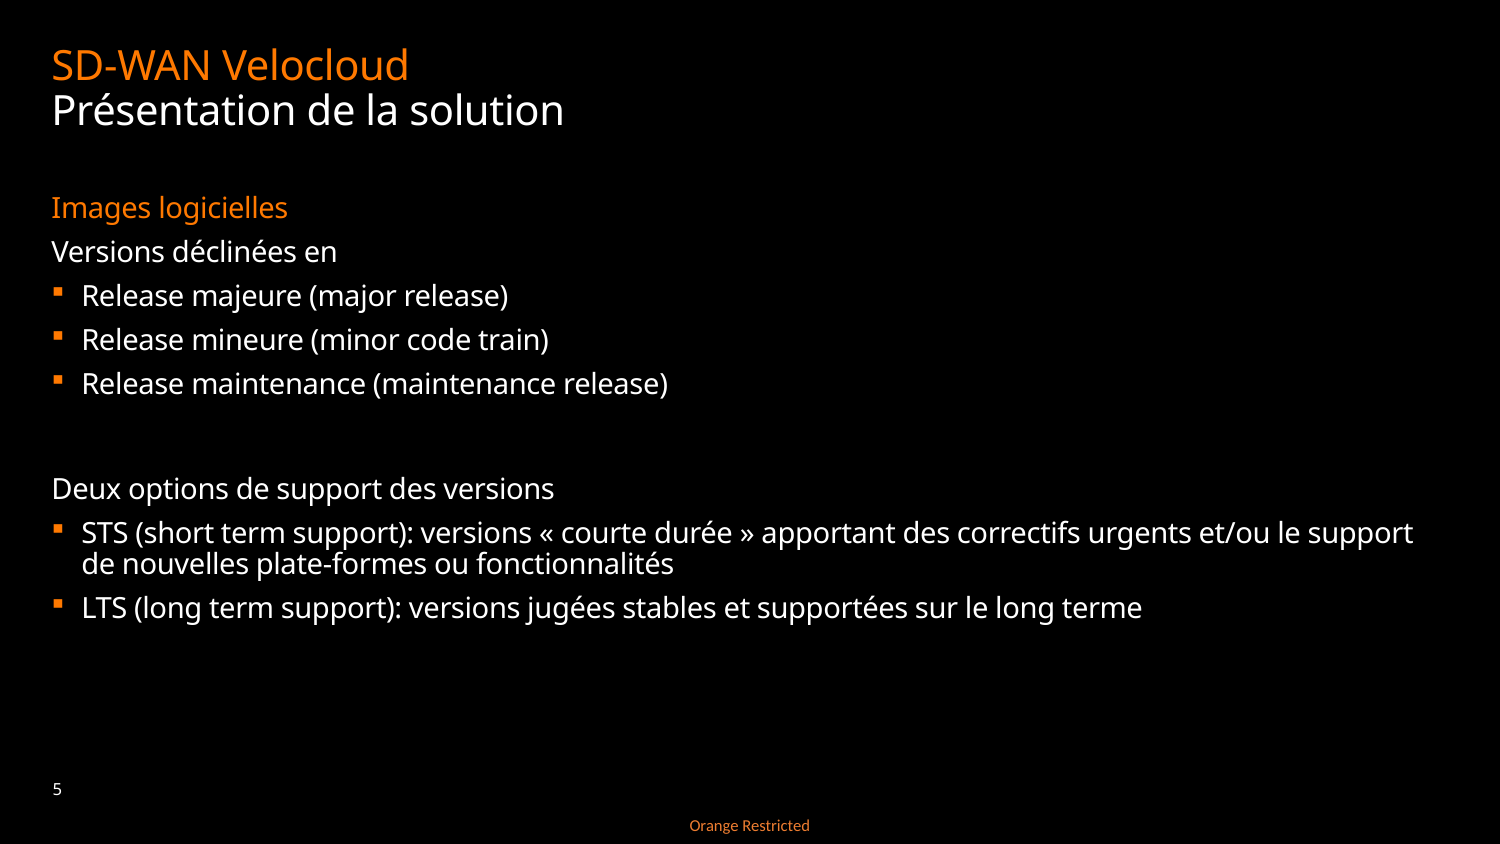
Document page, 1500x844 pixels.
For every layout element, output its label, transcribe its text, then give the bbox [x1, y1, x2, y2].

list Images logicielles Versions déclinées en Release majeure (major release) Release mineure (minor code train) Release maintenance (maintenance release) Deux options de support des versions STS (short term support): versions « courte durée » apportant des correctifs urgents et/ou le support de nouvelles plate-formes ou fonctionnalités LTS (long term support): versions jugées stables et supportées sur le long terme [51, 193, 1449, 747]
title SD-WAN Velocloud Présentation de la solution [51, 43, 1449, 166]
